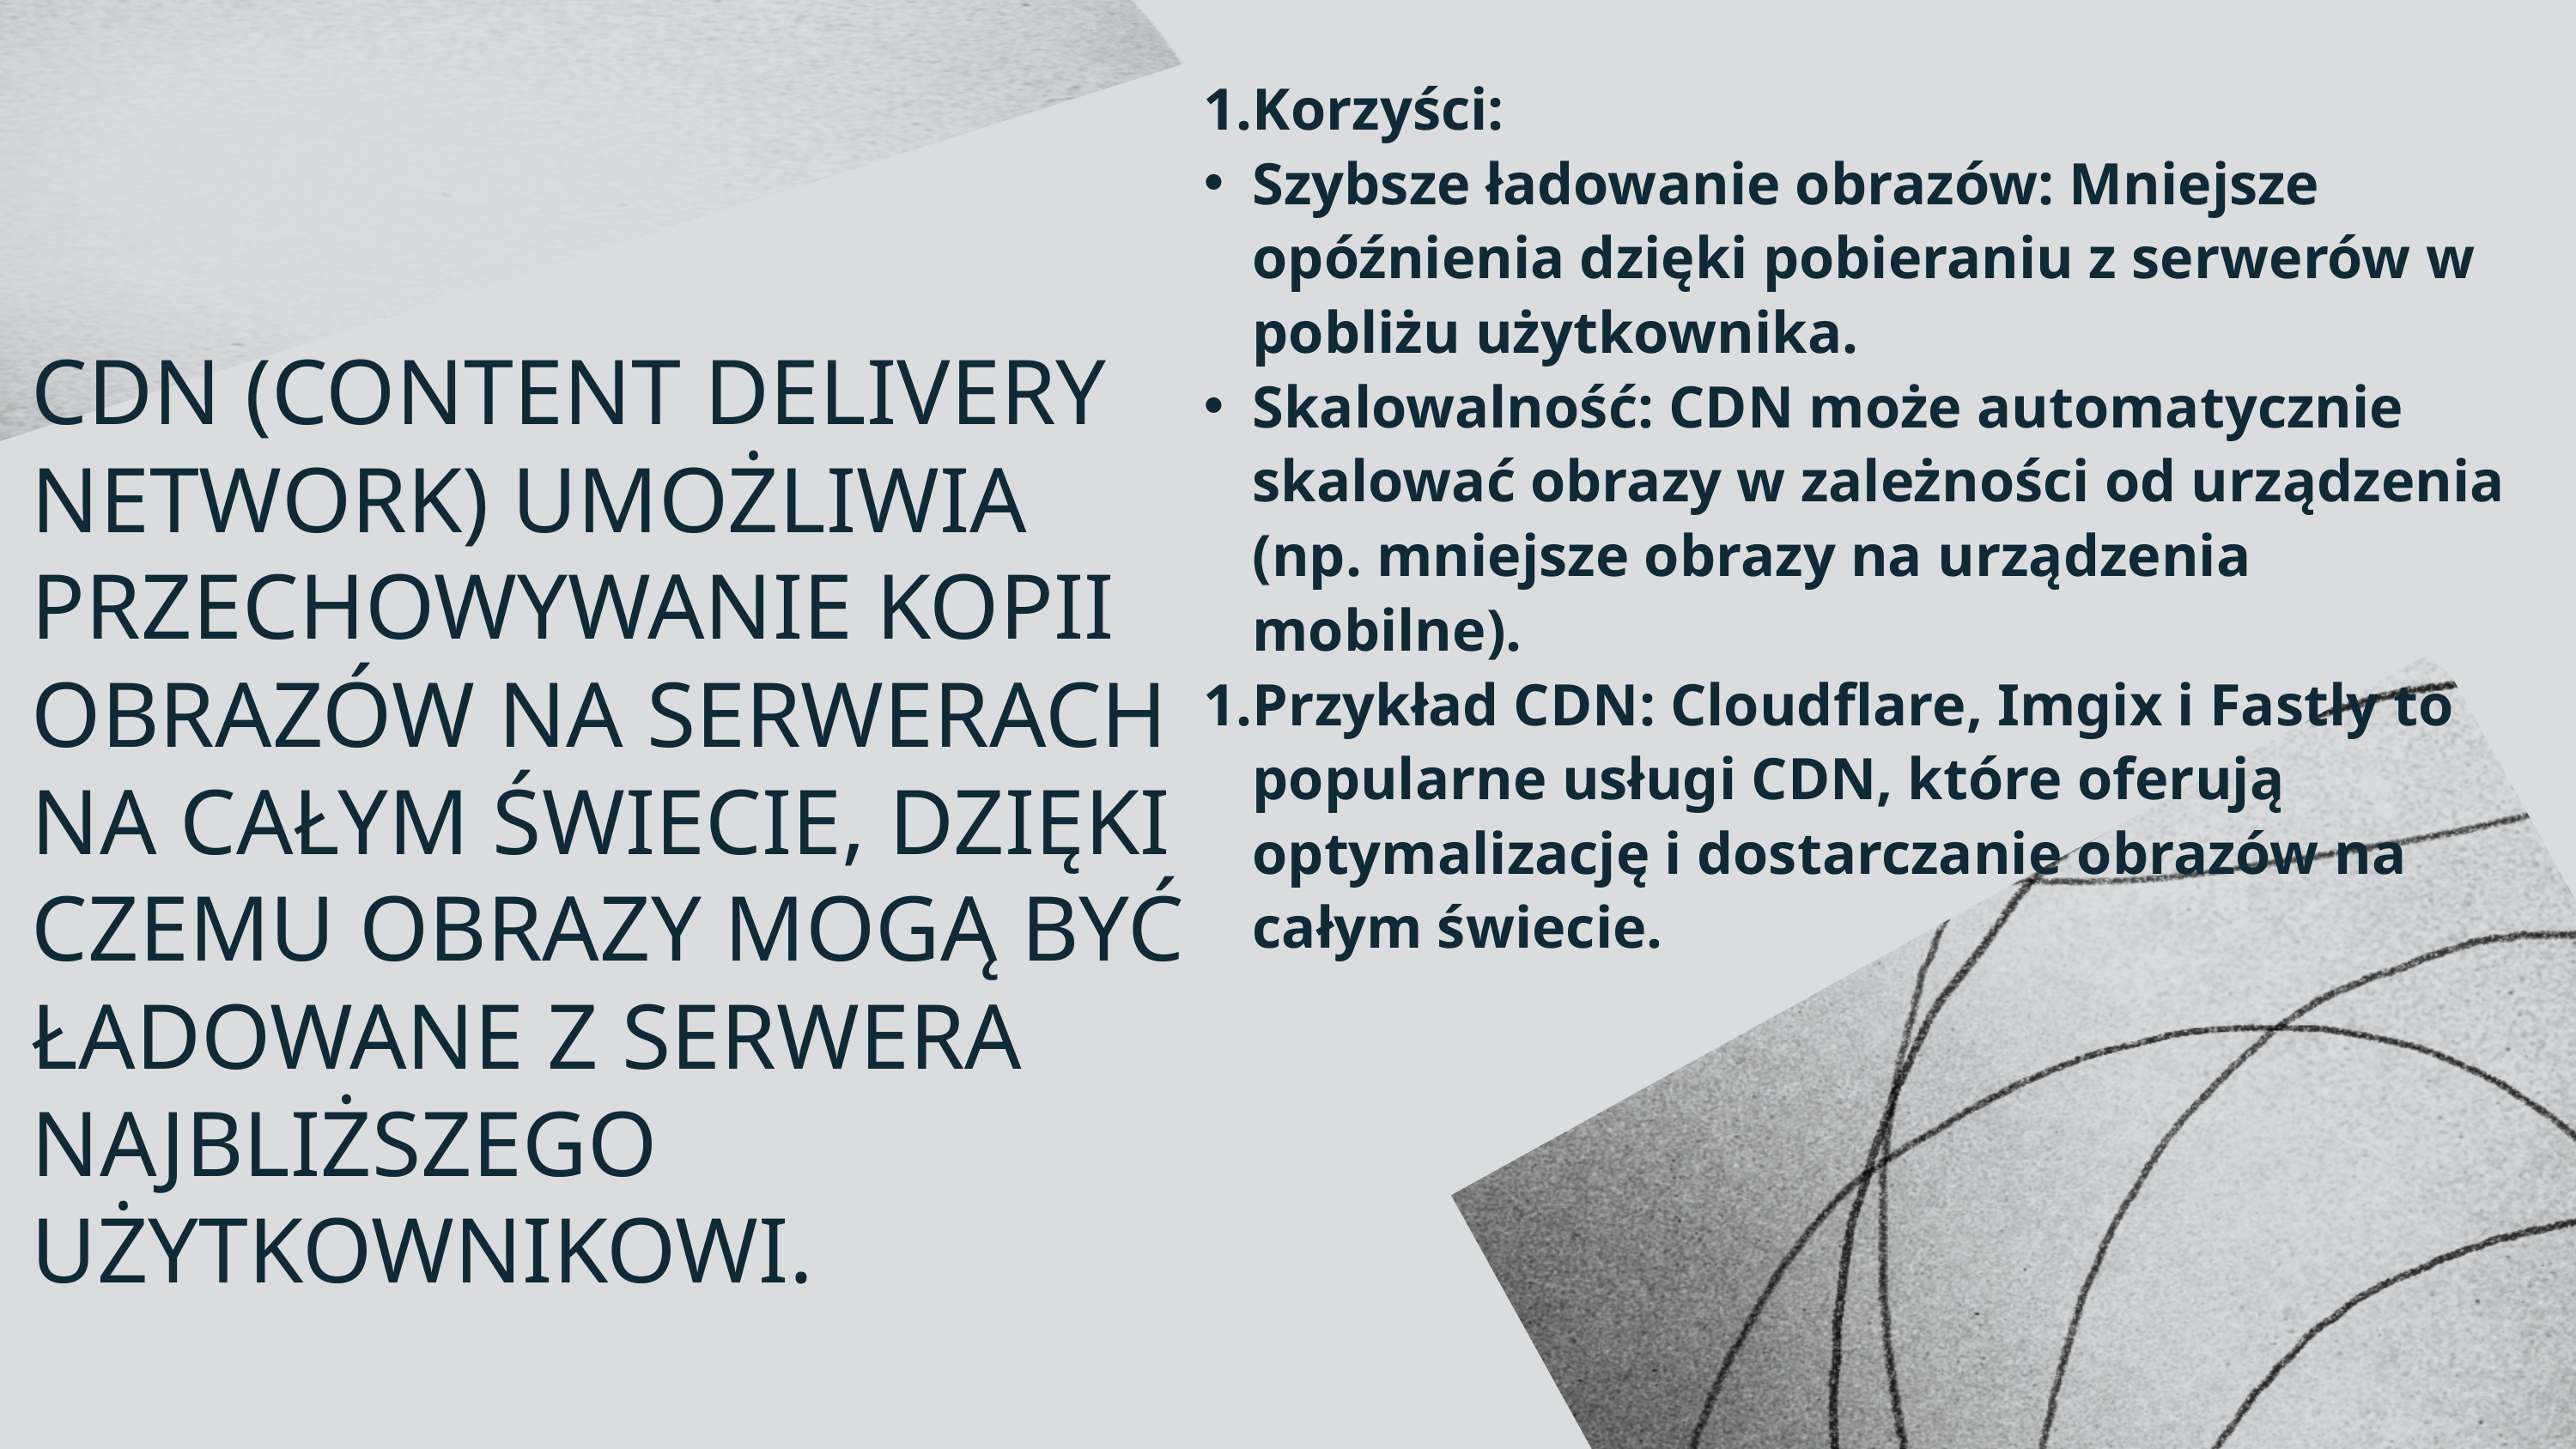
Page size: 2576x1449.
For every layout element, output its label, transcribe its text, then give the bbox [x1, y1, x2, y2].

text_box [1450, 781, 2576, 1449]
text_box Korzyści: Szybsze ładowanie obrazów: Mniejsze opóźnienia dzięki pobieraniu z serwerów w pobliżu użytkownika. Skalowalność: CDN może automatycznie skalować obrazy w zależności od urządzenia (np. mniejsze obrazy na urządzenia mobilne). Przykład CDN: Cloudflare, Imgix i Fastly to popularne usługi CDN, które oferują optymalizację i dostarczanie obrazów na całym świecie. [1155, 66, 2510, 1034]
text_box [0, 0, 1219, 441]
text_box CDN (CONTENT DELIVERY NETWORK) UMOŻLIWIA PRZECHOWYWANIE KOPII OBRAZÓW NA SERWERACH NA CAŁYM ŚWIECIE, DZIĘKI CZEMU OBRAZY MOGĄ BYĆ ŁADOWANE Z SERWERA NAJBLIŻSZEGO UŻYTKOWNIKOWI. [31, 335, 1187, 1301]
